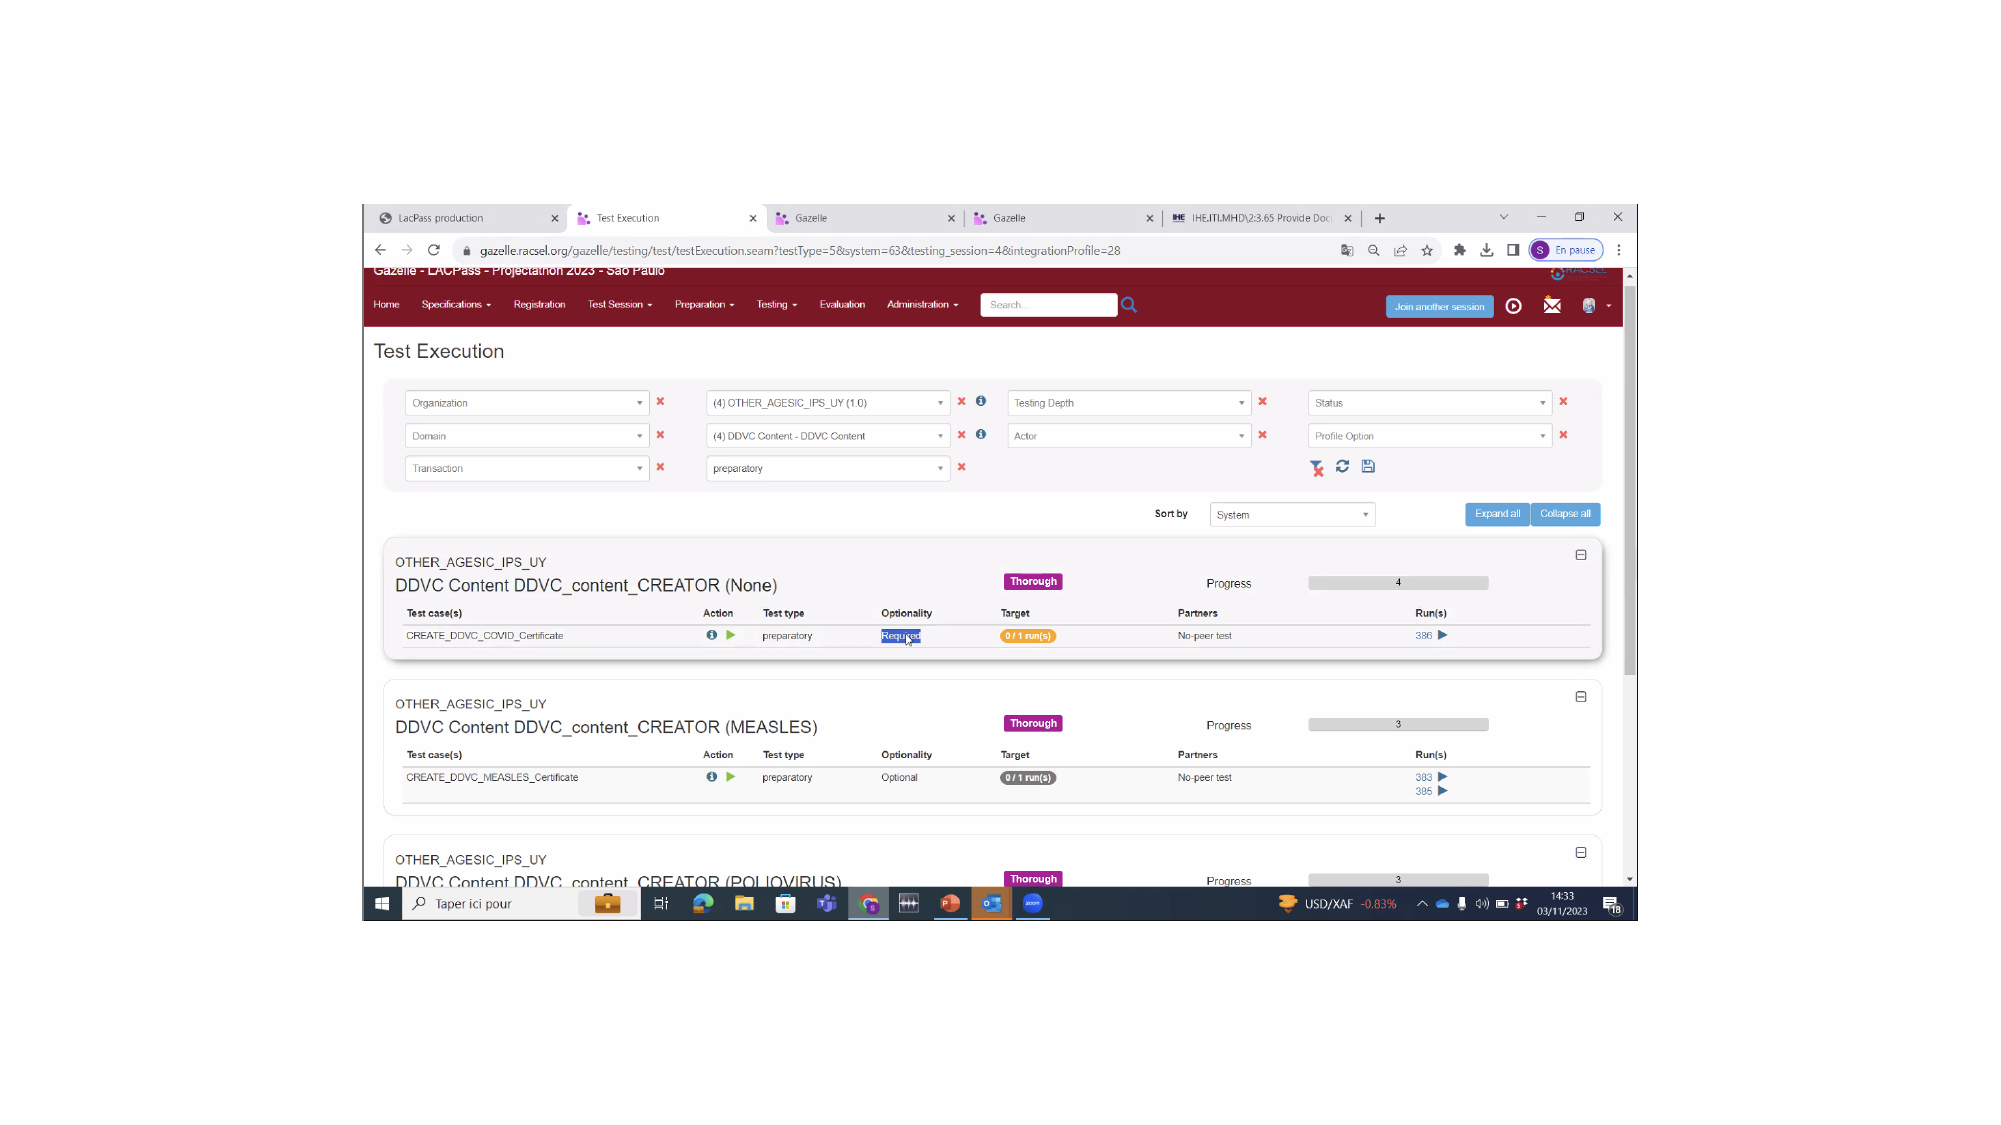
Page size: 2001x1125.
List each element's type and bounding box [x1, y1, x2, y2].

picture [361, 203, 1638, 922]
